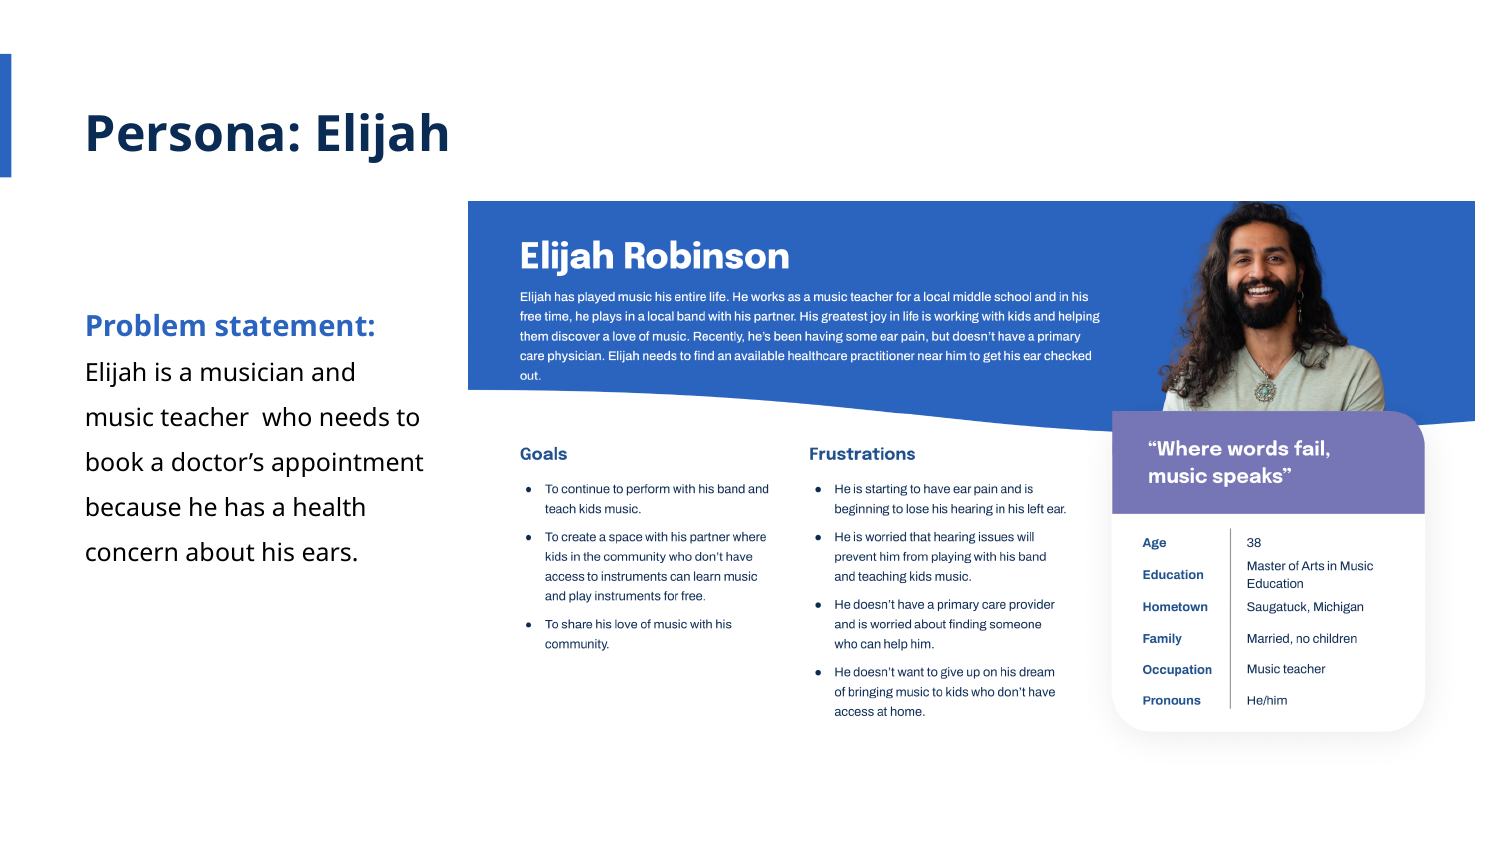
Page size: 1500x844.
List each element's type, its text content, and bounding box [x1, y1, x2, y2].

picture [468, 201, 1476, 769]
text_box Problem statement: Elijah is a musician and music teacher who needs to book a doctor’s appointment because he has a health concern about his ears. [84, 274, 444, 627]
text_box Persona: Elijah [84, 85, 1087, 176]
